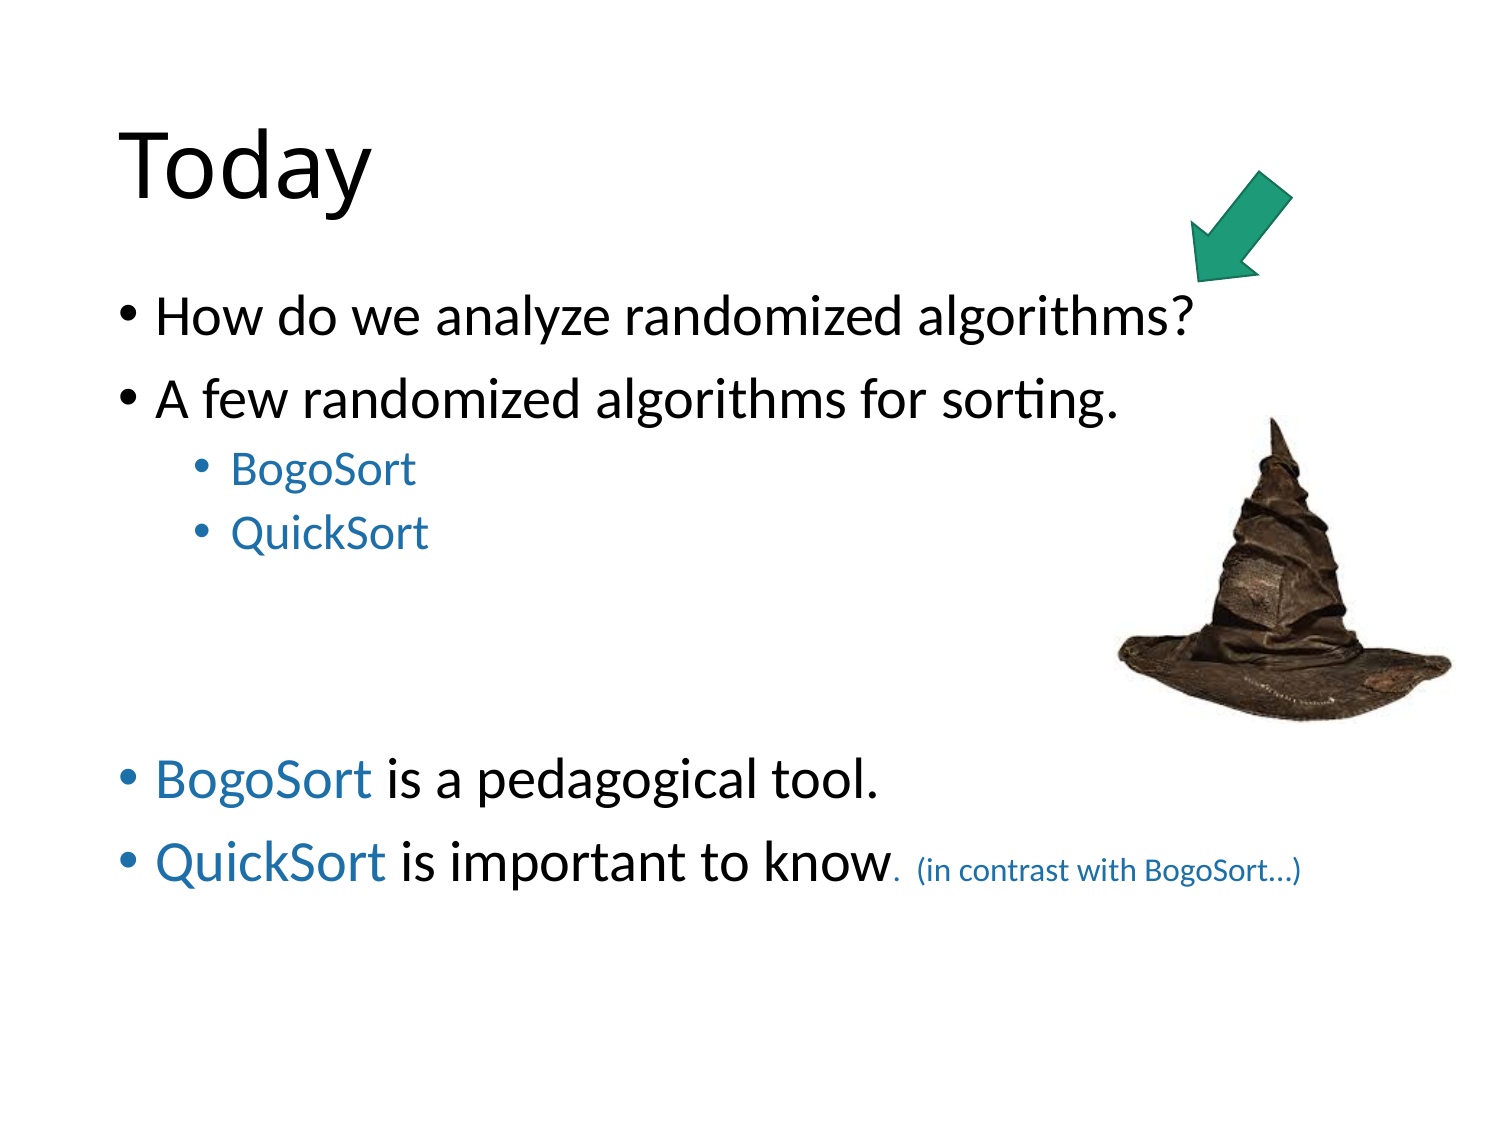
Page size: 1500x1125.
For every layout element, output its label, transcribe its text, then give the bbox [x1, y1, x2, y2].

list How do we analyze randomized algorithms? A few randomized algorithms for sorting. BogoSort QuickSort BogoSort is a pedagogical tool. QuickSort is important to know. (in contrast with BogoSort…) [103, 277, 1362, 1044]
text_box [1190, 170, 1294, 283]
picture [1113, 415, 1456, 724]
title Today [103, 59, 1397, 278]
